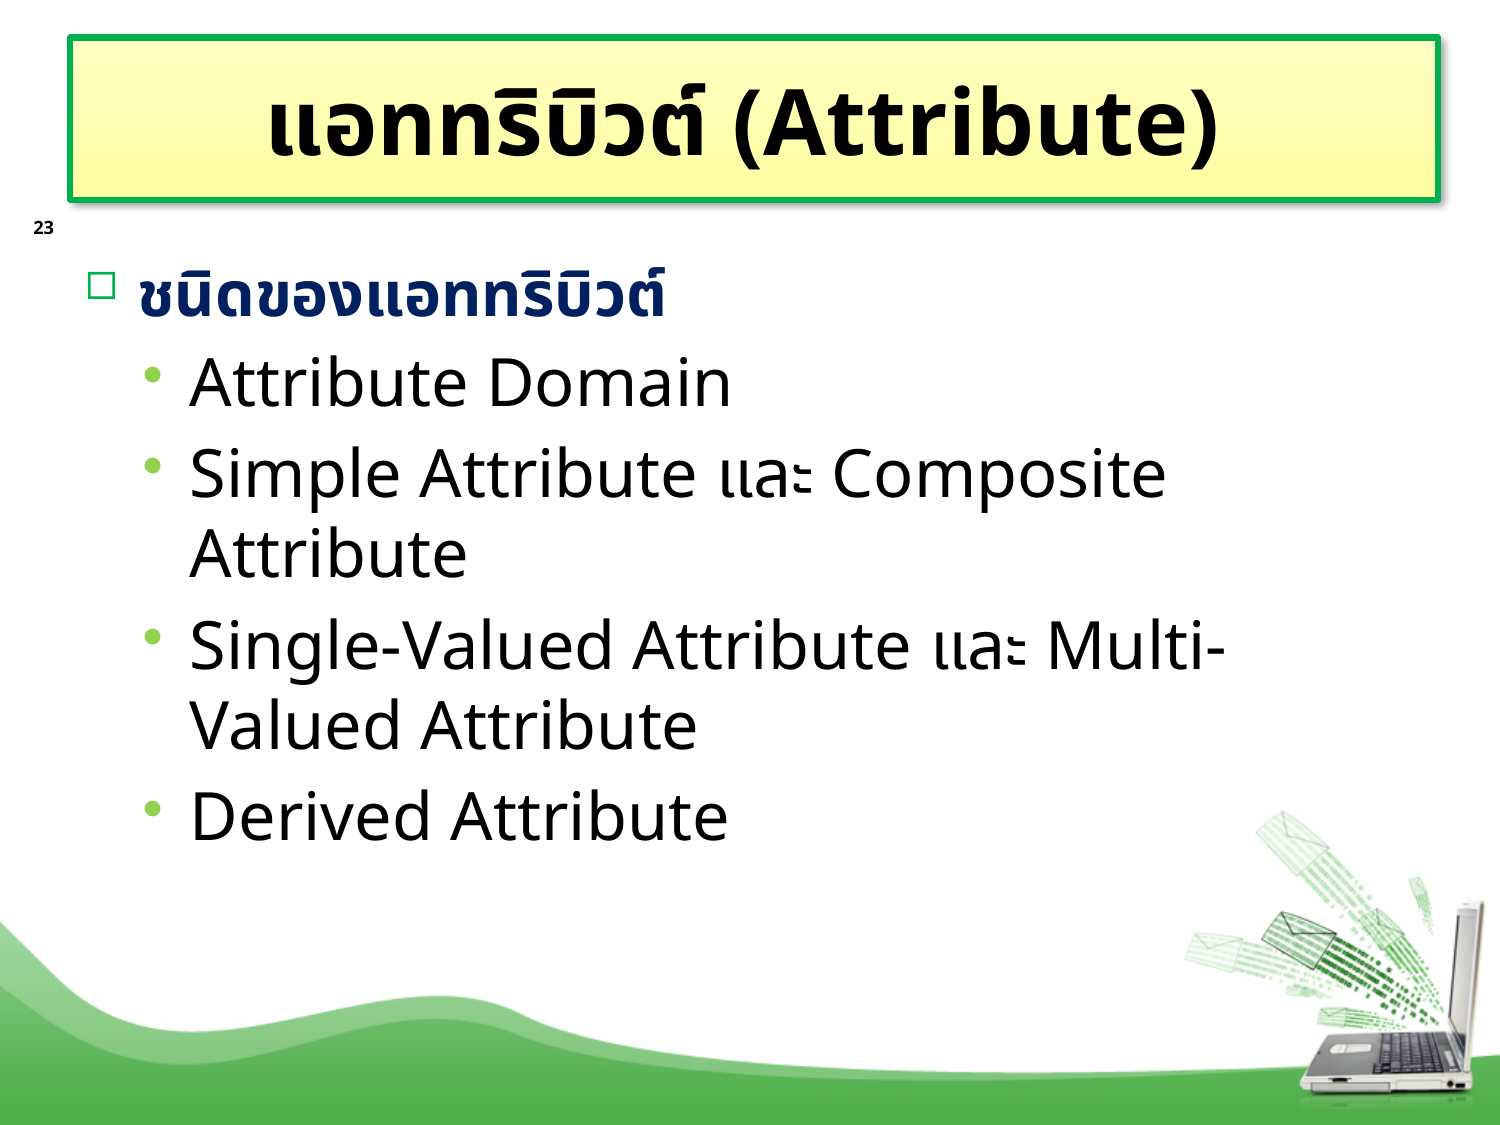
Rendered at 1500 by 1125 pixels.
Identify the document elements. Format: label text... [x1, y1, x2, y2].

list ชนิดของแอททริบิวต์ Attribute Domain Simple Attribute และ Composite Attribute Single-Valued Attribute และ Multi-Valued Attribute Derived Attribute [70, 246, 1438, 1008]
title แอททริบิวต์ (Attribute) [67, 34, 1441, 203]
picture [0, 0, 1500, 1125]
slide_number 23 [0, 208, 88, 249]
